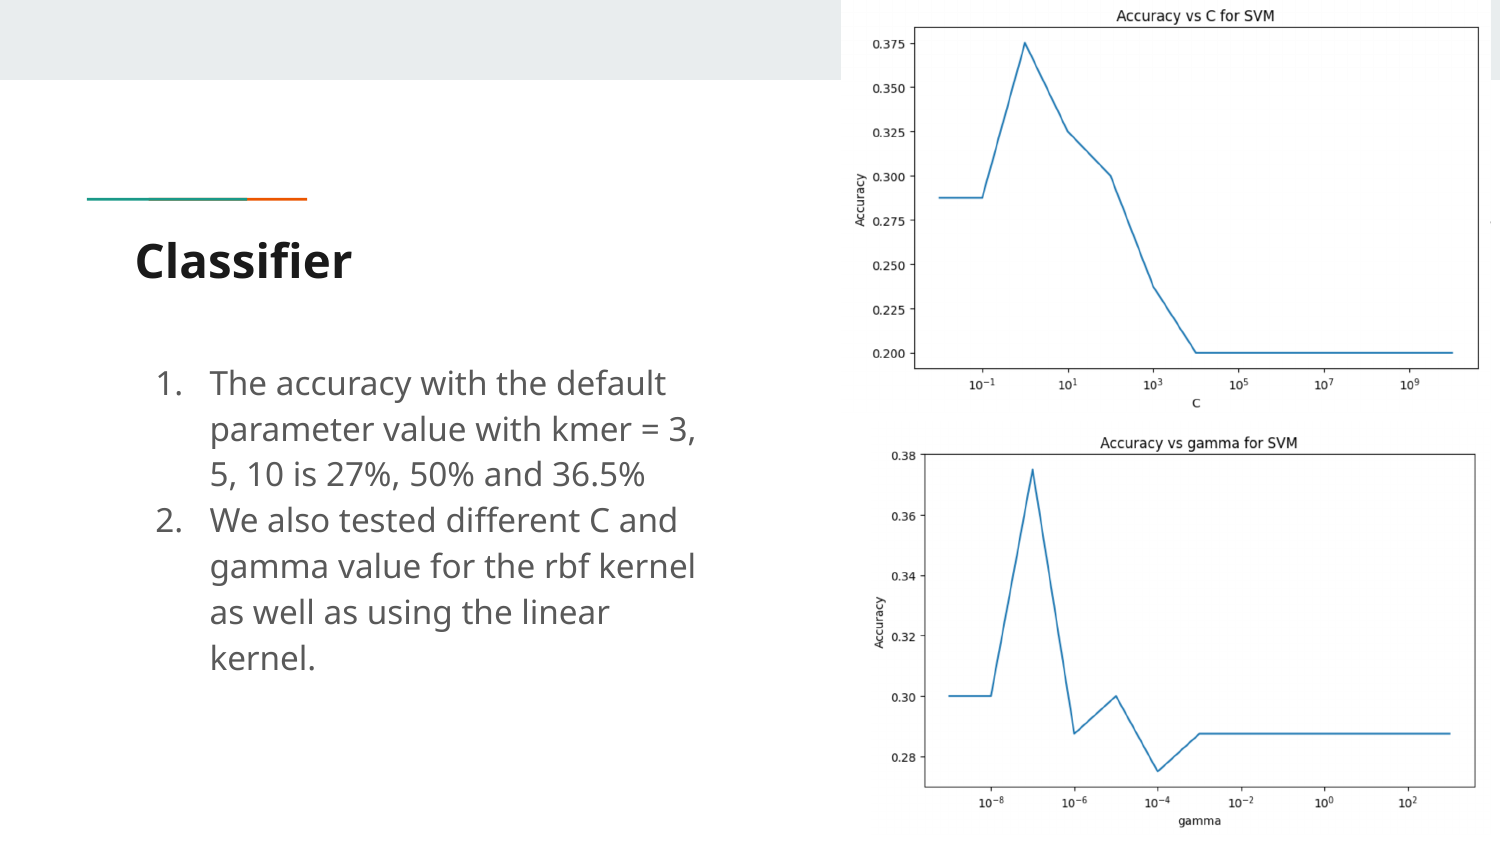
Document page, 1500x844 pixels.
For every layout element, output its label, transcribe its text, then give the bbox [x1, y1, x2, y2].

picture [841, 0, 1491, 413]
title Classifier [119, 216, 836, 305]
list The accuracy with the default parameter value with kmer = 3, 5, 10 is 27%, 50% and 36.5% We also tested different C and gamma value for the rbf kernel as well as using the linear kernel. [119, 341, 739, 712]
picture [870, 421, 1491, 835]
